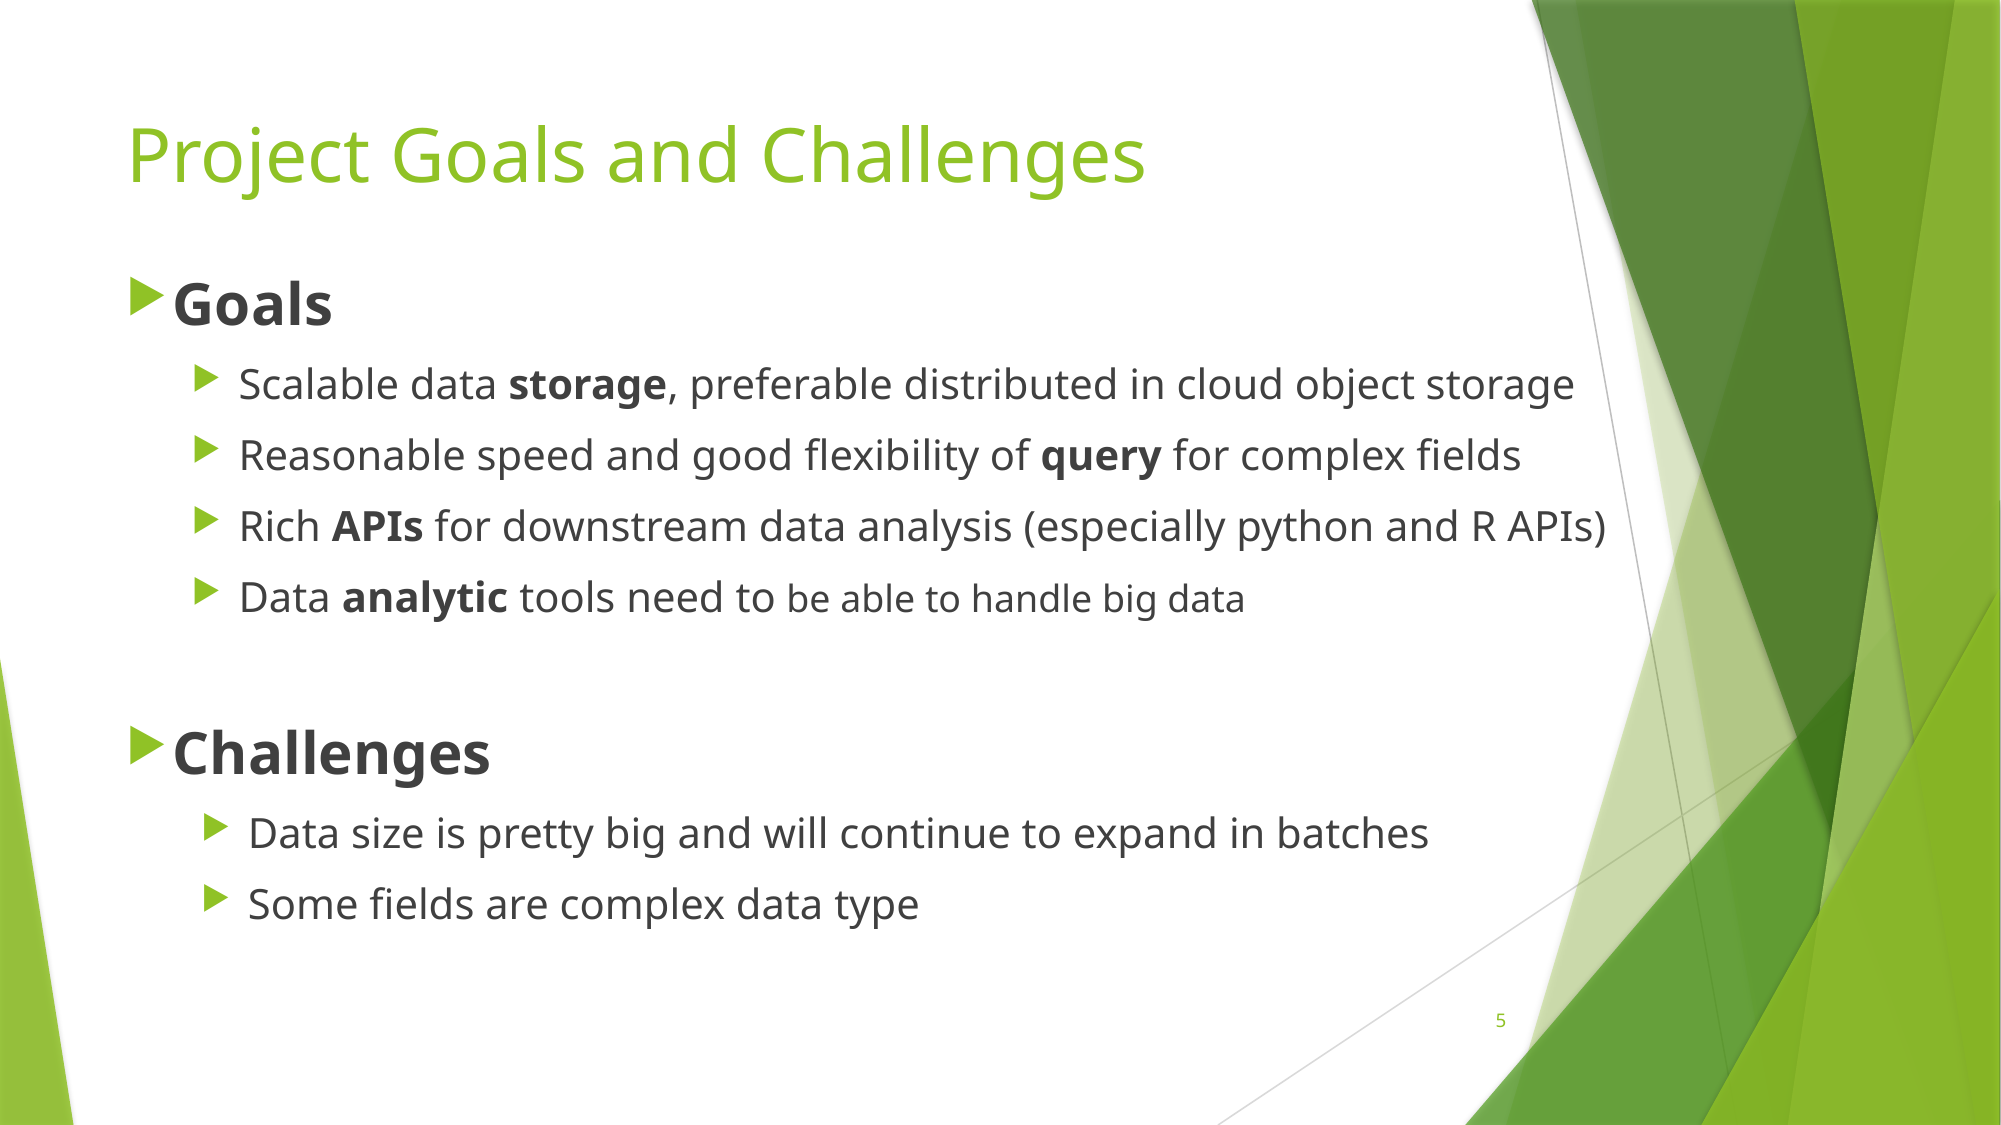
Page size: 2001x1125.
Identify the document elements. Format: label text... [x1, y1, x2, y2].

slide_number 5 [1409, 991, 1522, 1051]
title Project Goals and Challenges [111, 99, 1522, 259]
list Goals Scalable data storage, preferable distributed in cloud object storage Reasonable speed and good flexibility of query for complex fields Rich APIs for downstream data analysis (especially python and R APIs) Data analytic tools need to be able to handle big data Challenges Data size is pretty big and will continue to expand in batches Some fields are complex data type [111, 259, 1719, 1100]
